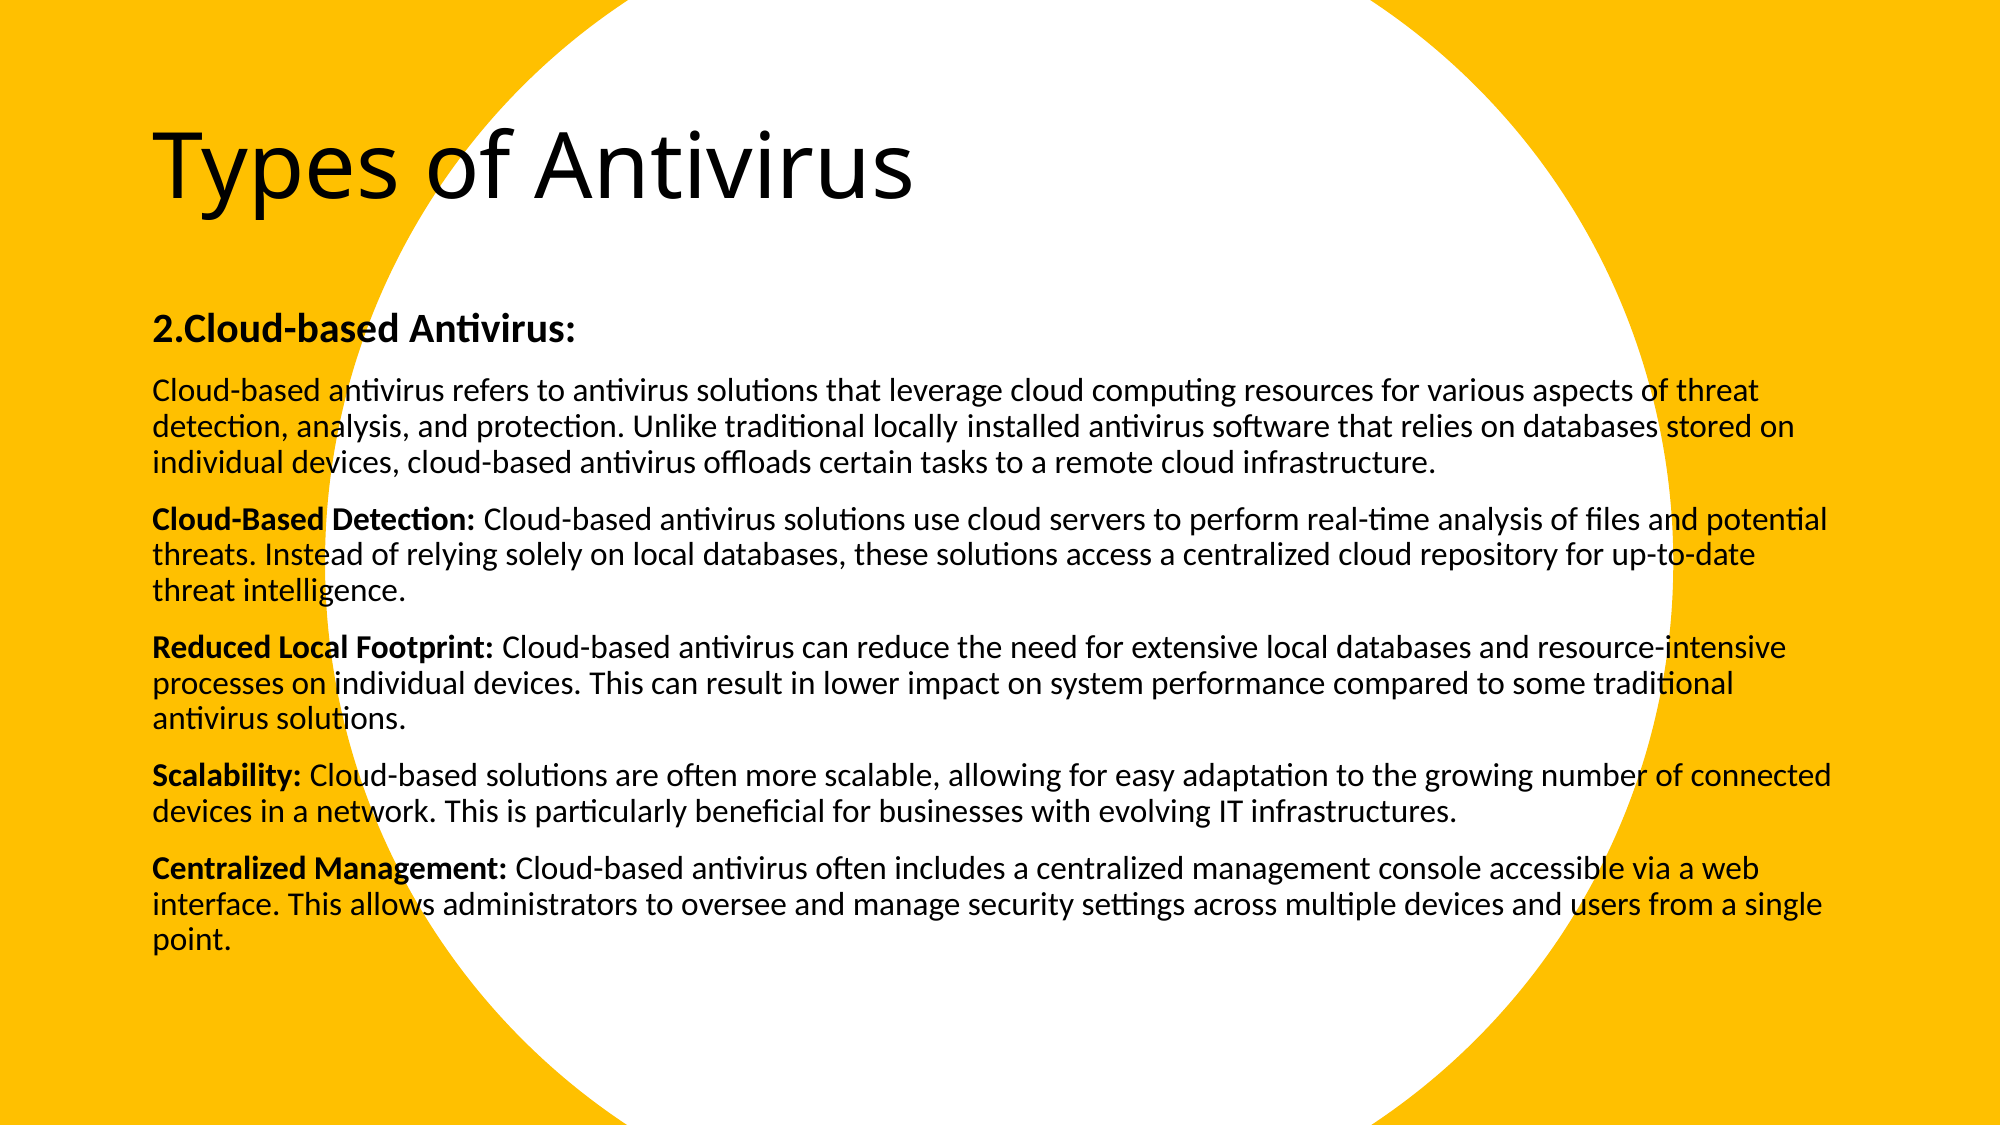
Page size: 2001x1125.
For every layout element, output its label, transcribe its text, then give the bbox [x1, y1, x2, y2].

text_box [376, 278, 1622, 299]
text_box [495, 1014, 1503, 1125]
title Types of Antivirus [137, 59, 1863, 278]
text_box [548, 0, 1451, 59]
list 2.Cloud-based Antivirus: Cloud-based antivirus refers to antivirus solutions that leverage cloud computing resources for various aspects of threat detection, analysis, and protection. Unlike traditional locally installed antivirus software that relies on databases stored on individual devices, cloud-based antivirus offloads certain tasks to a remote cloud infrastructure. Cloud-Based Detection: Cloud-based antivirus solutions use cloud servers to perform real-time analysis of files and potential threats. Instead of relying solely on local databases, these solutions access a centralized cloud repository for up-to-date threat intelligence. Reduced Local Footprint: Cloud-based antivirus can reduce the need for extensive local databases and resource-intensive processes on individual devices. This can result in lower impact on system performance compared to some traditional antivirus solutions. Scalability: Cloud-based solutions are often more scalable, allowing for easy adaptation to the growing number of connected devices in a network. This is particularly beneficial for businesses with evolving IT infrastructures. Centralized Management: Cloud-based antivirus often includes a centralized management console accessible via a web interface. This allows administrators to oversee and manage security settings across multiple devices and users from a single point. [137, 299, 1863, 1014]
